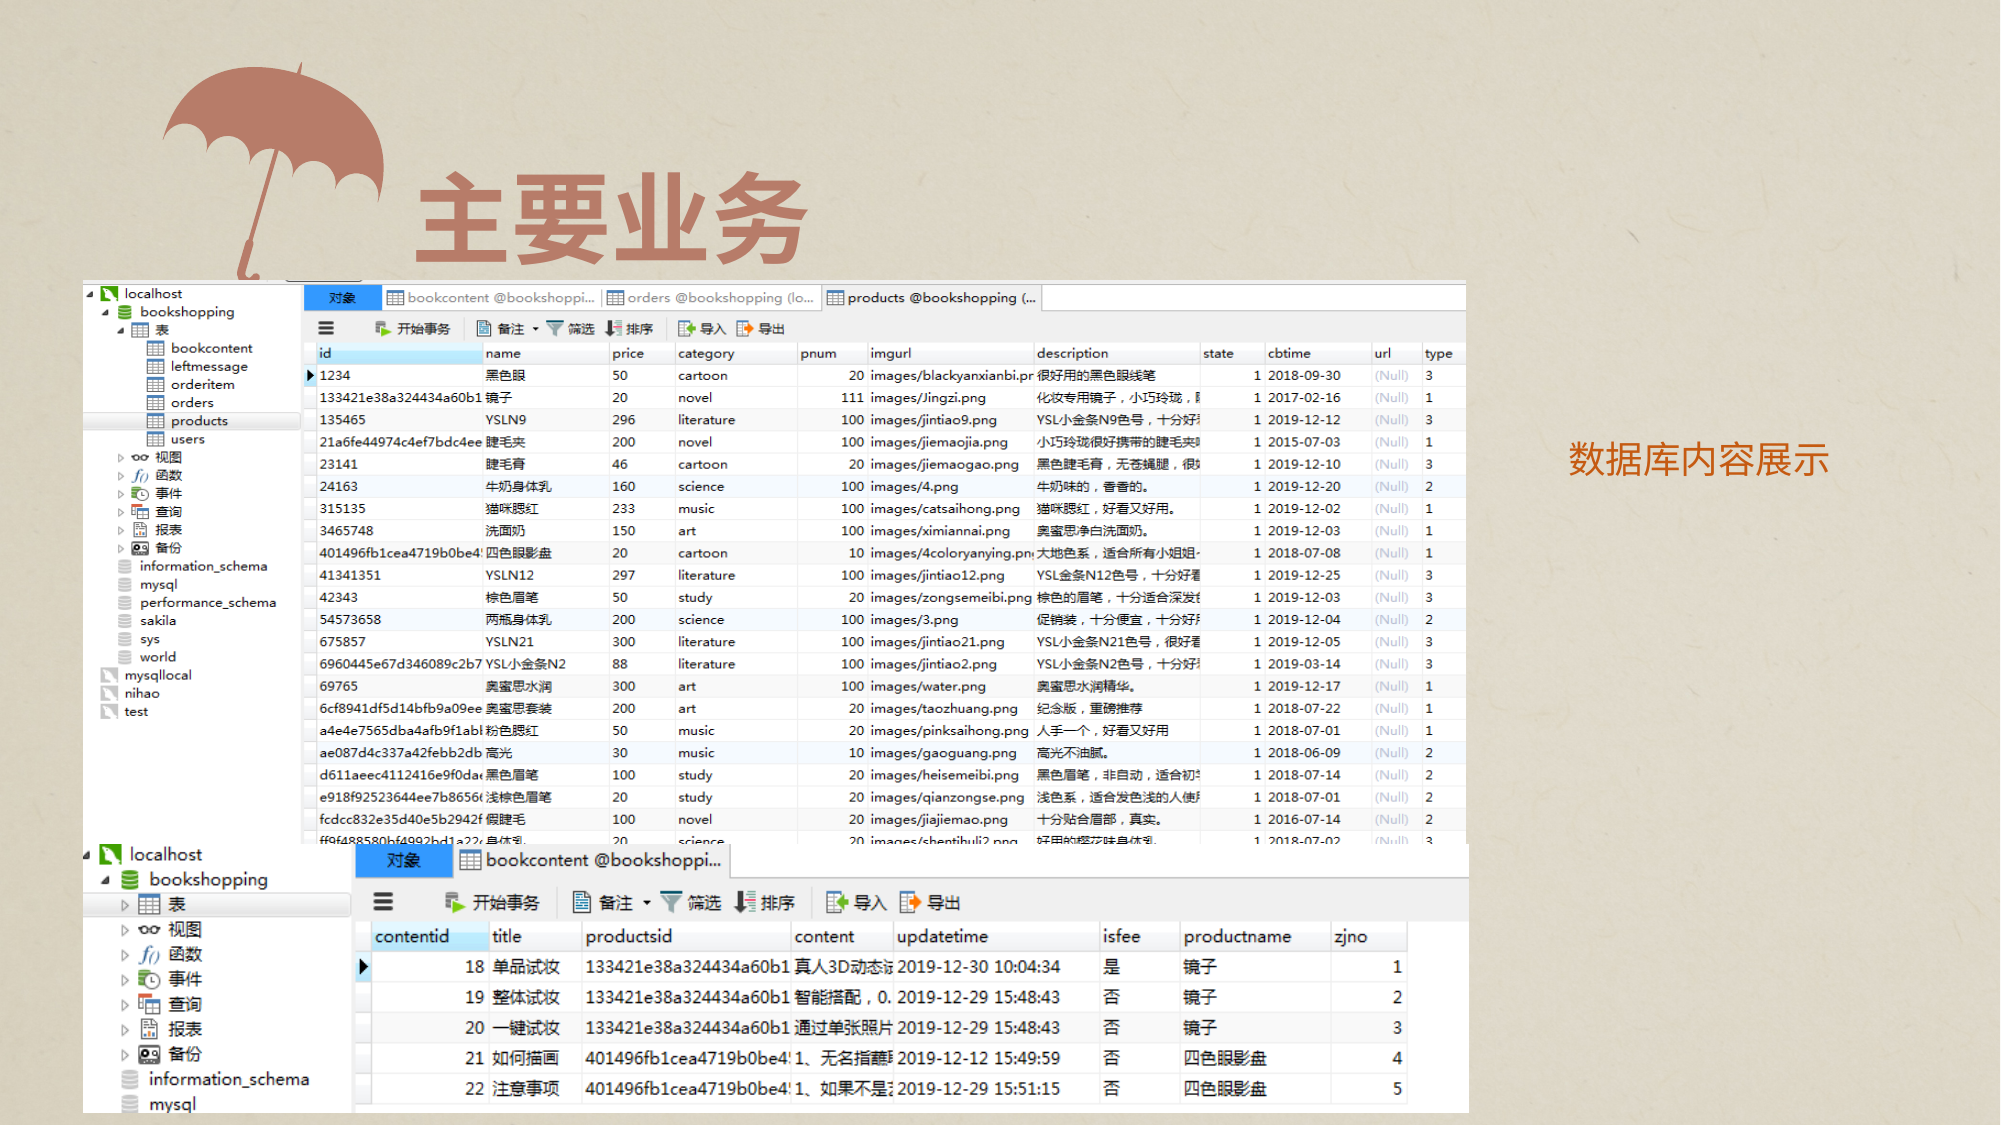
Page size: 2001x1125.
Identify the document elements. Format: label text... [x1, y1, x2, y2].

text_box [162, 62, 384, 280]
text_box 主要业务 [396, 149, 889, 280]
text_box 数据库内容展示 [1553, 428, 1890, 488]
picture [0, 0, 2001, 1125]
